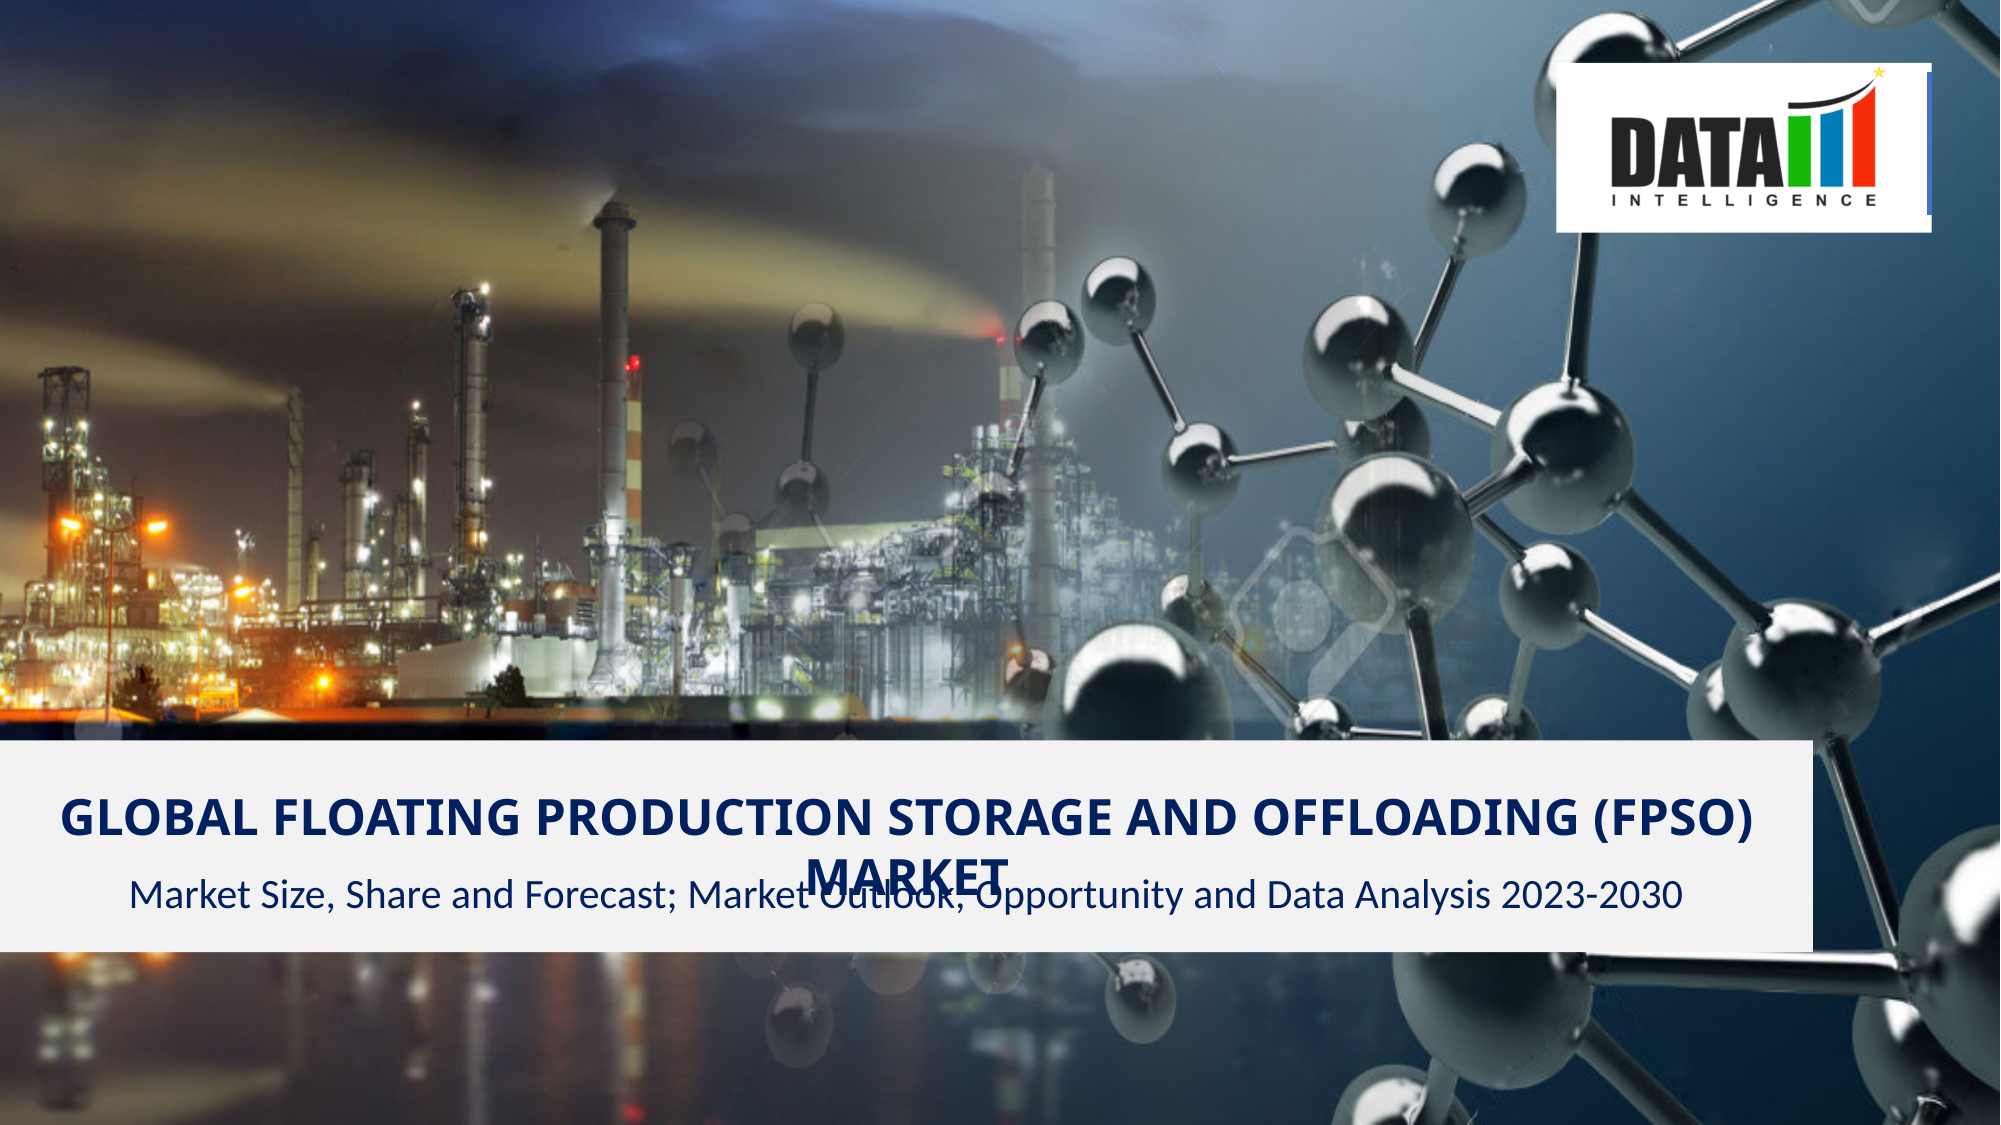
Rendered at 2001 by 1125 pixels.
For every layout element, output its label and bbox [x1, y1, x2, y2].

text_box [1556, 59, 1932, 233]
picture [0, 0, 2000, 1125]
text_box [21, 785, 1792, 917]
